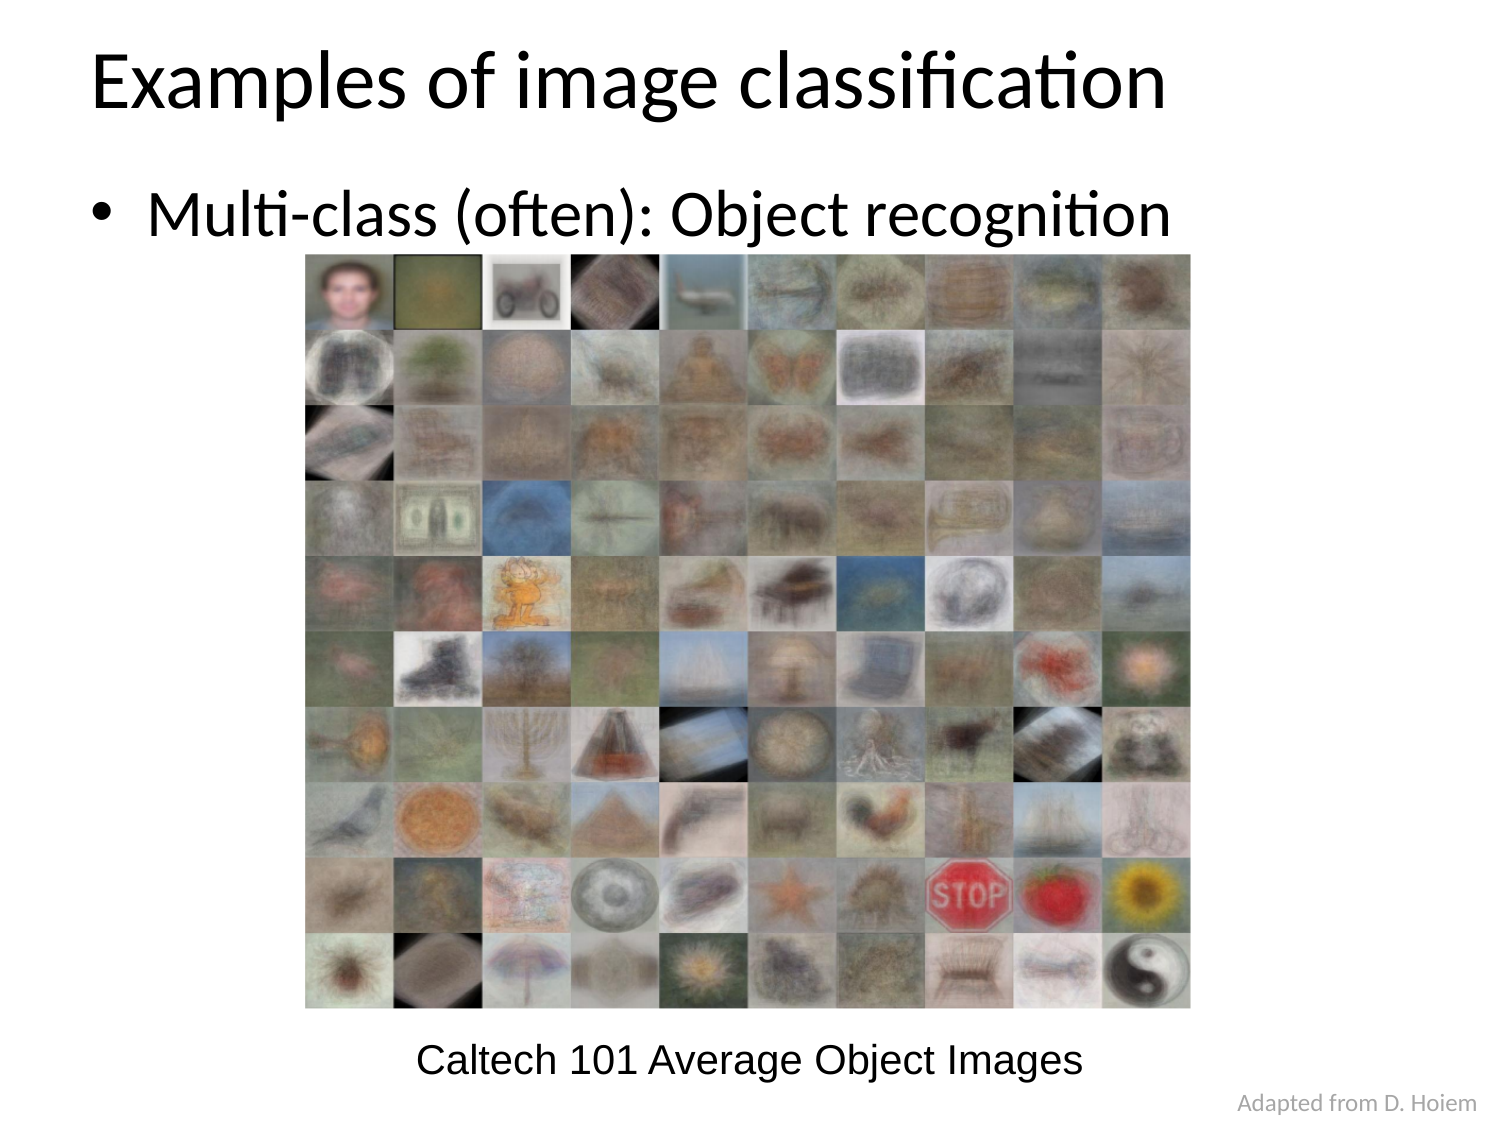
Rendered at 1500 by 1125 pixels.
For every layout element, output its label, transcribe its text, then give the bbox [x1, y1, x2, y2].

picture [302, 248, 1198, 1018]
text_box Adapted from D. Hoiem [1222, 1079, 1494, 1125]
list Multi-class (often): Object recognition [75, 162, 1425, 1005]
title Examples of image classification [75, 0, 1425, 150]
text_box Caltech 101 Average Object Images [401, 1027, 1099, 1090]
